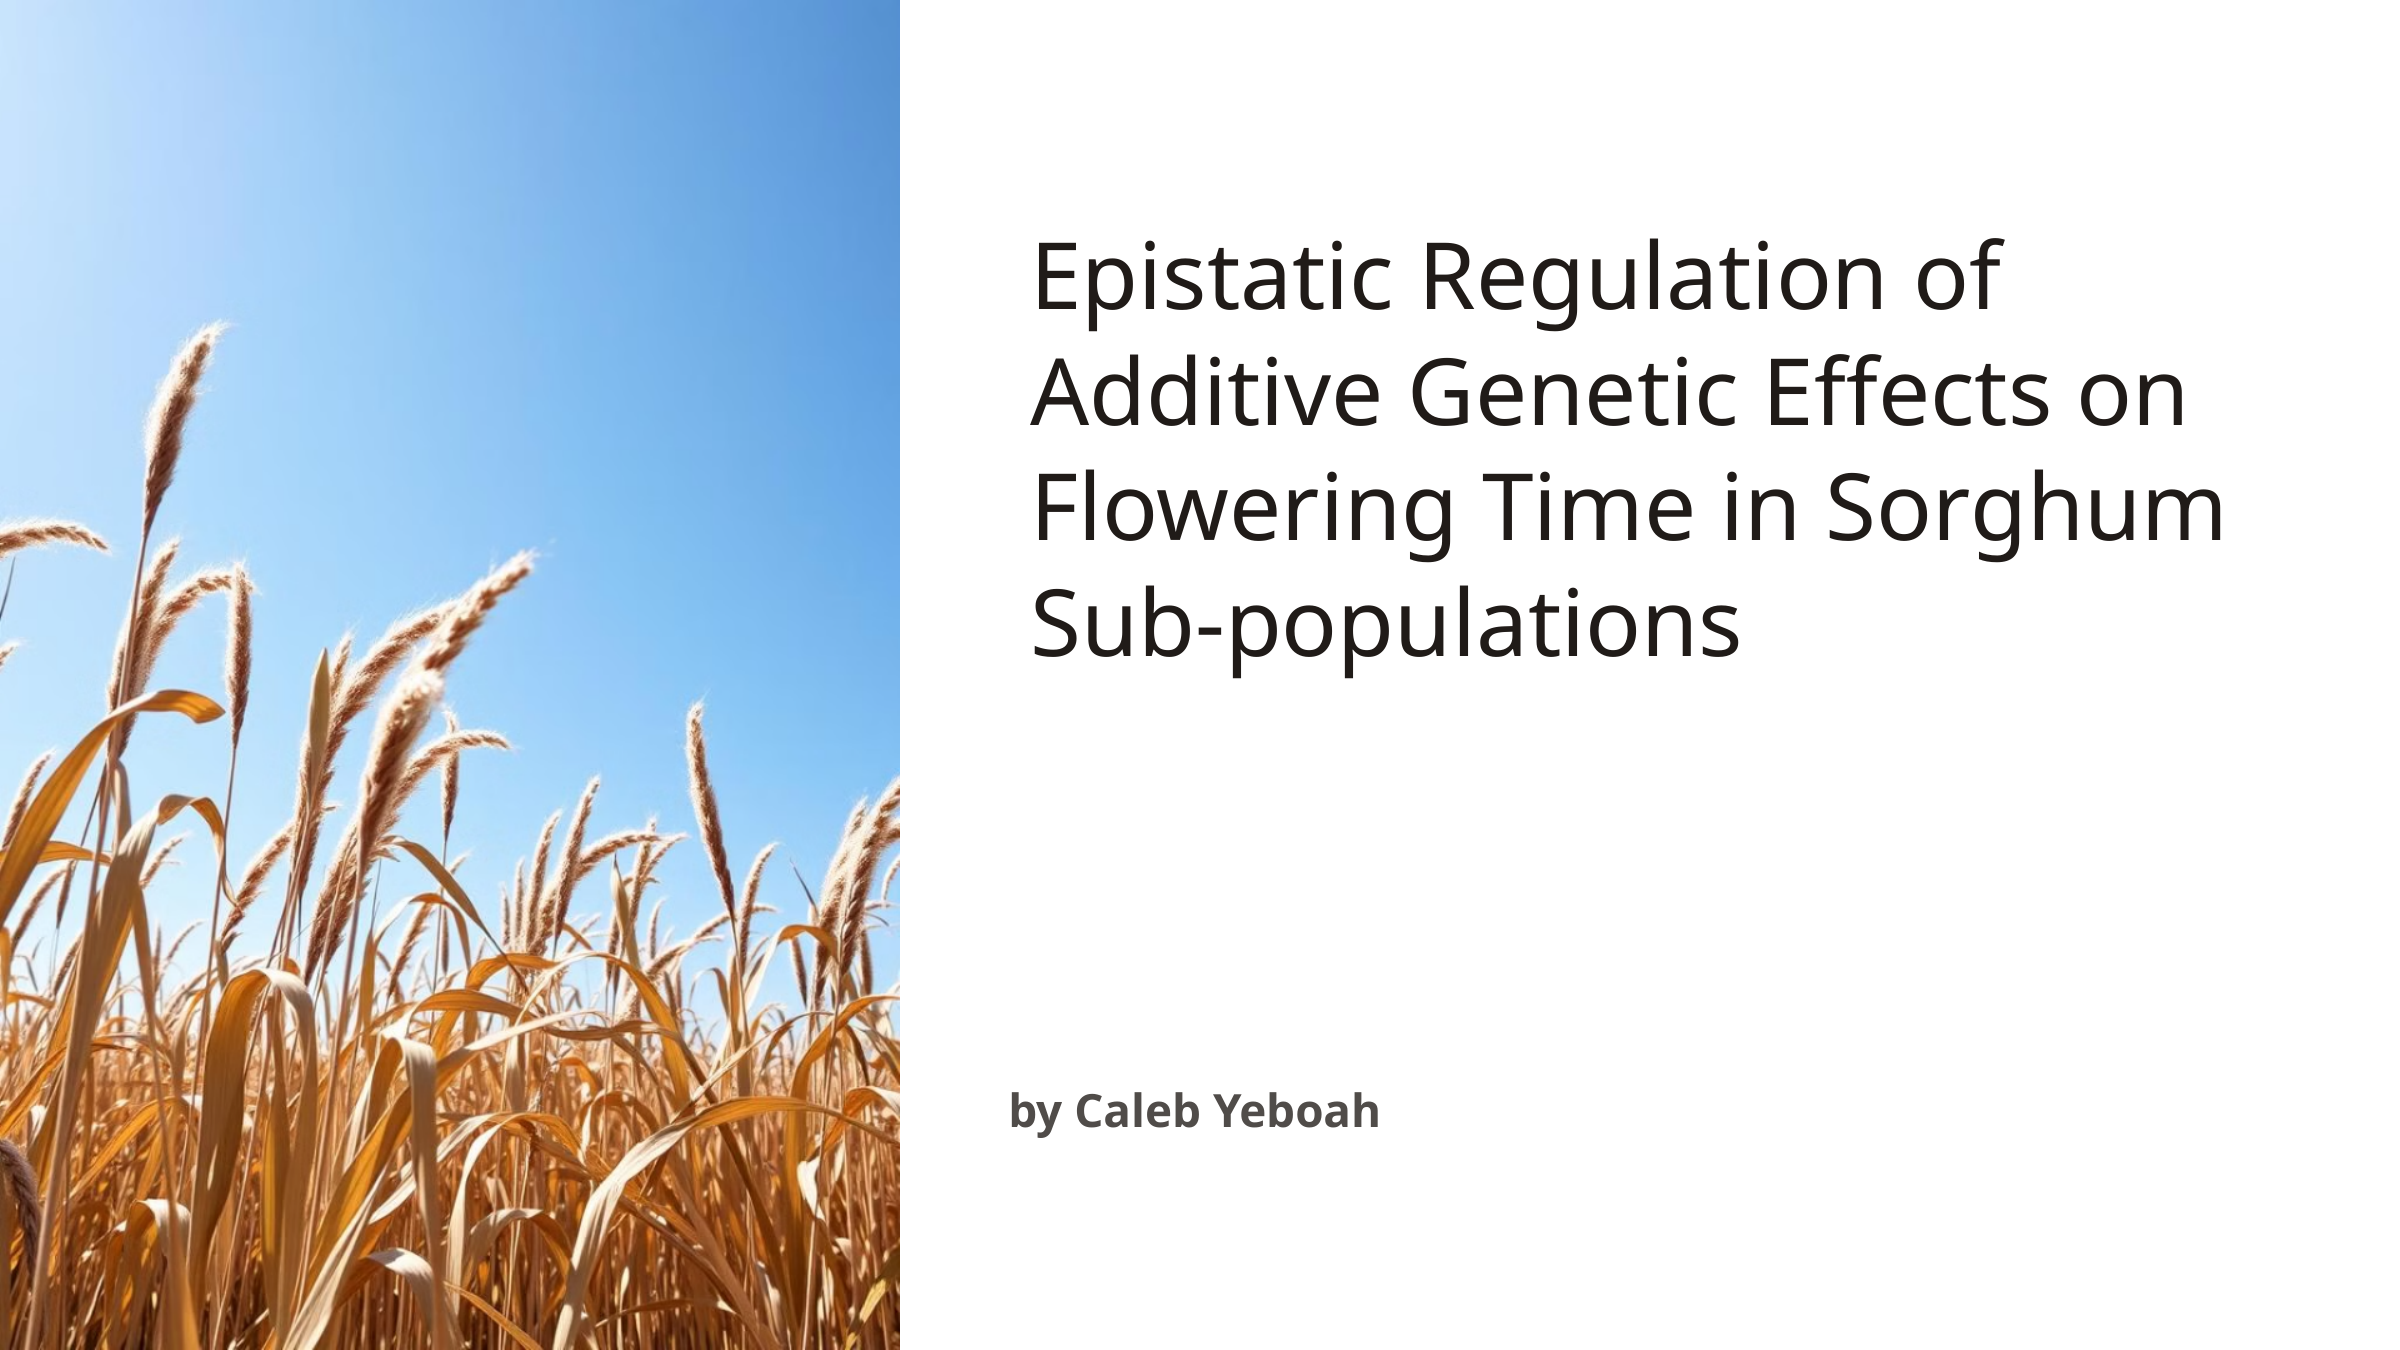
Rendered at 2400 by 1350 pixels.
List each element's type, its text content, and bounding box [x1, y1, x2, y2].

text_box Epistatic Regulation of Additive Genetic Effects on Flowering Time in Sorghum Sub-populations [1030, 212, 2270, 678]
picture [0, 0, 900, 1350]
text_box by Caleb Yeboah [1008, 1072, 1357, 1138]
